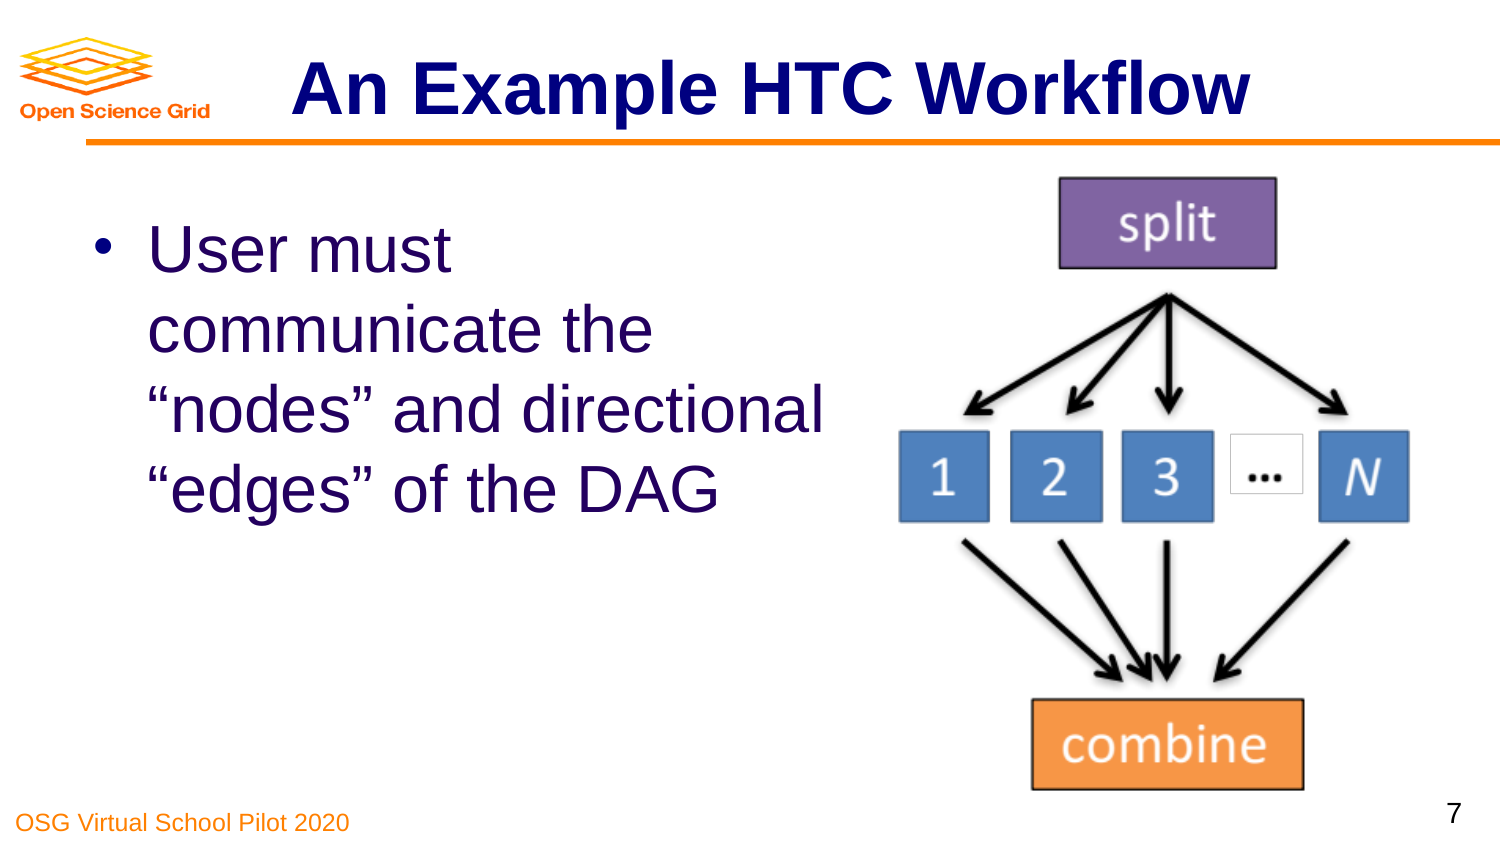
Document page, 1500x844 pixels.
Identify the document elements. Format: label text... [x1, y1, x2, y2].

title An Example HTC Workflow [201, 14, 1342, 155]
list User must communicate the “nodes” and directional “edges” of the DAG [76, 198, 858, 813]
picture [0, 20, 201, 134]
picture [891, 168, 1415, 814]
slide_number 7 [1431, 787, 1500, 844]
